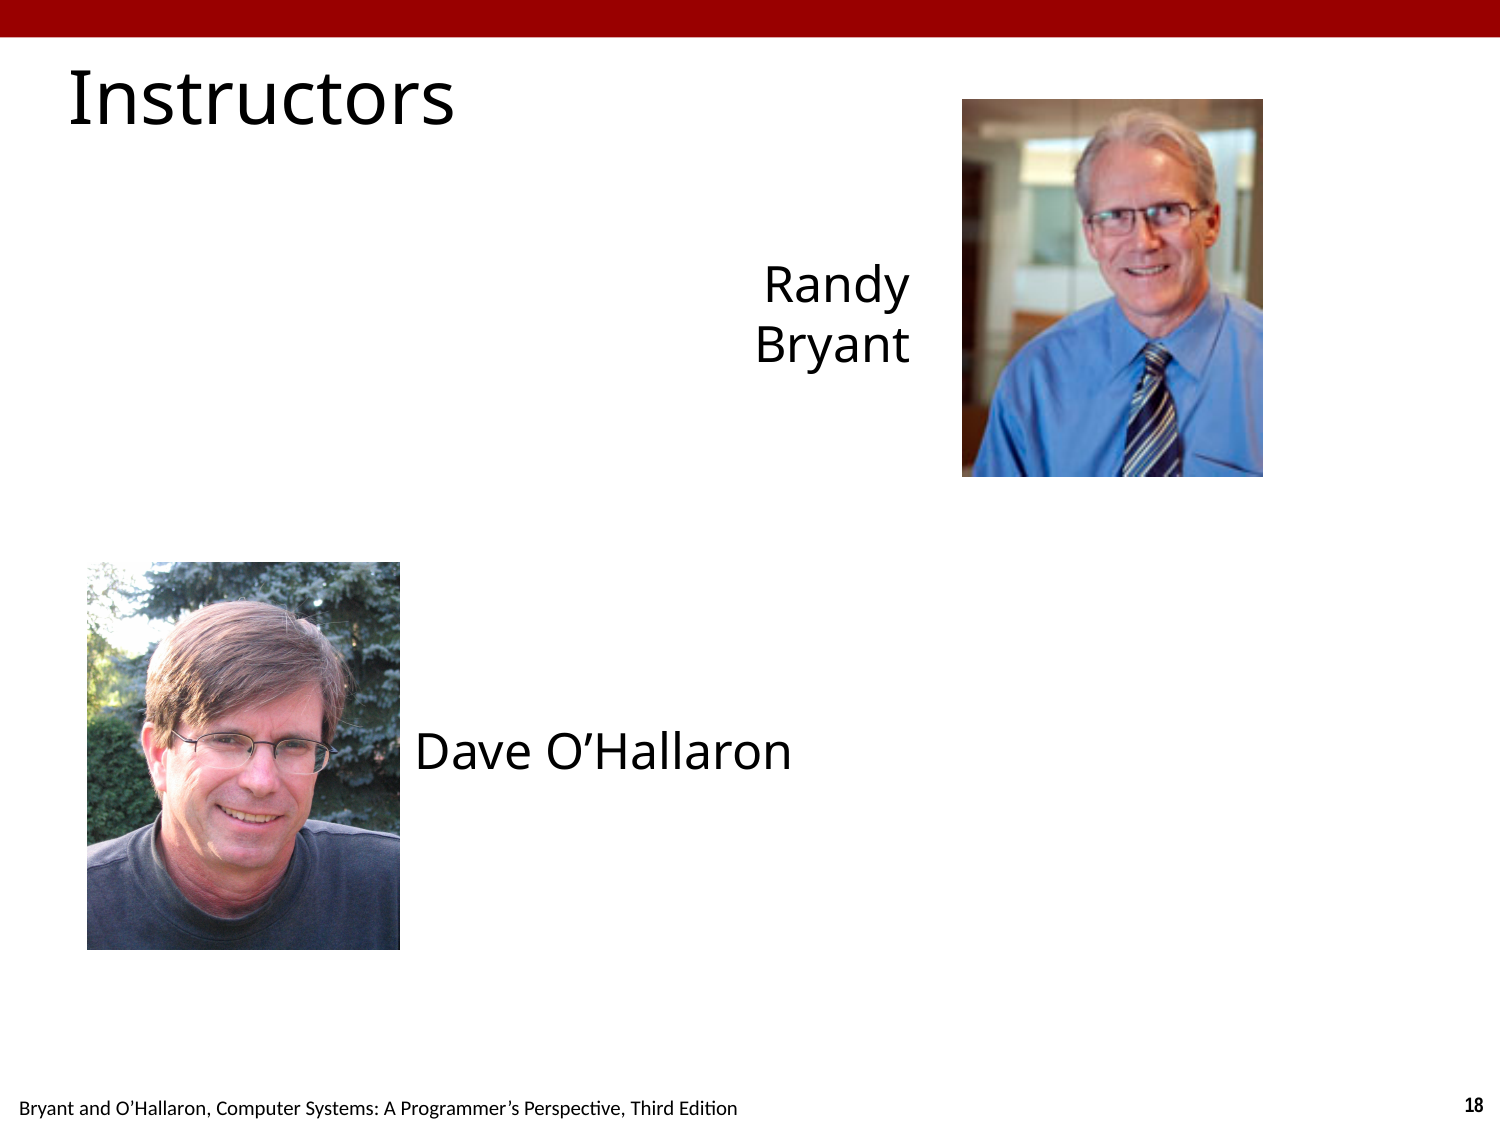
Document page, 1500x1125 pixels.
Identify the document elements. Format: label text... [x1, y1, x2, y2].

text_box Carnegie Mellon [1147, 37, 1365, 41]
picture [87, 562, 401, 951]
text_box Randy Bryant [612, 245, 925, 381]
picture [962, 99, 1263, 478]
title Instructors [62, 41, 1438, 149]
text_box [0, 0, 1500, 38]
text_box Dave O’Hallaron [404, 712, 912, 788]
